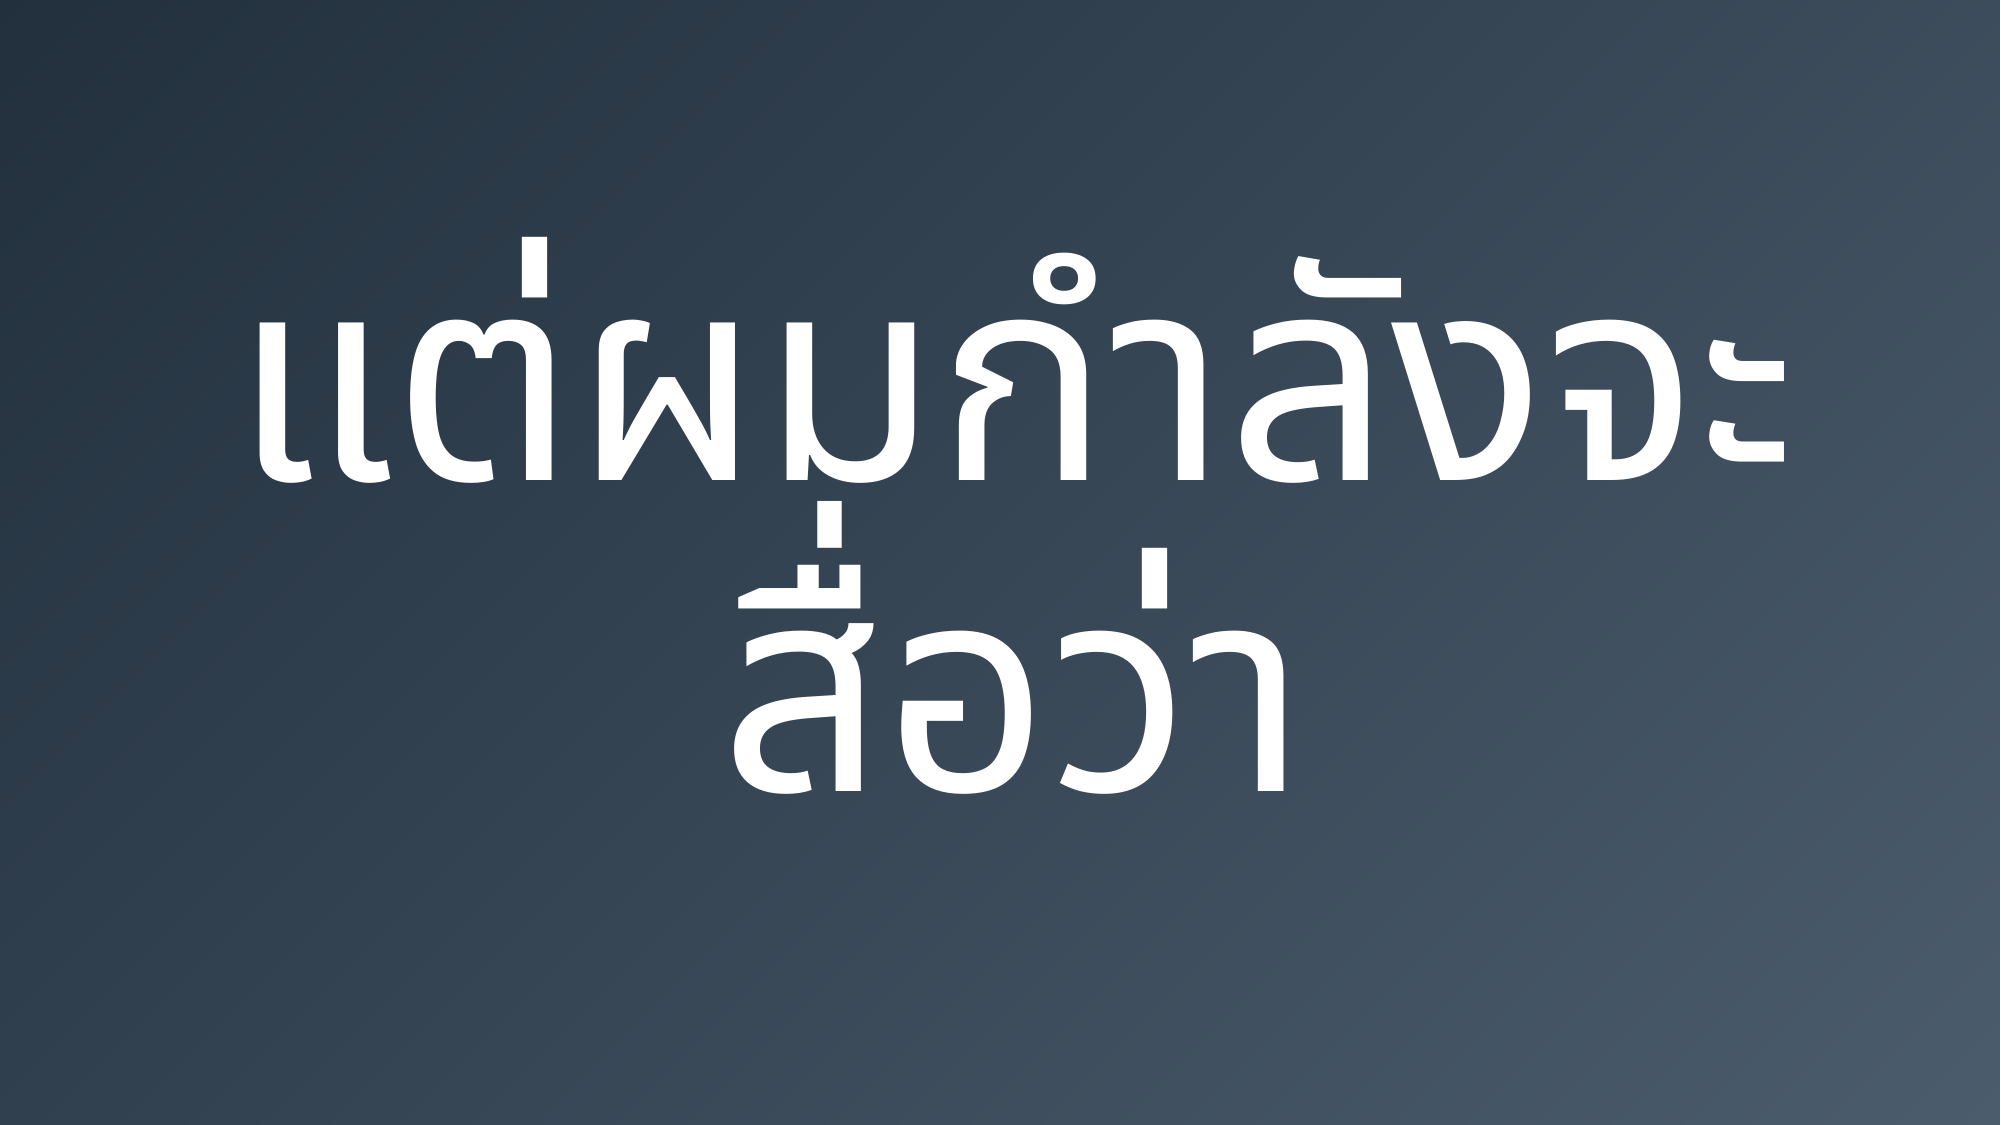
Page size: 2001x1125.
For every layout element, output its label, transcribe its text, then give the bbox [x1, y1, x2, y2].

text_box แต่ผมกำลังจะสื่อว่า [151, 330, 1877, 755]
